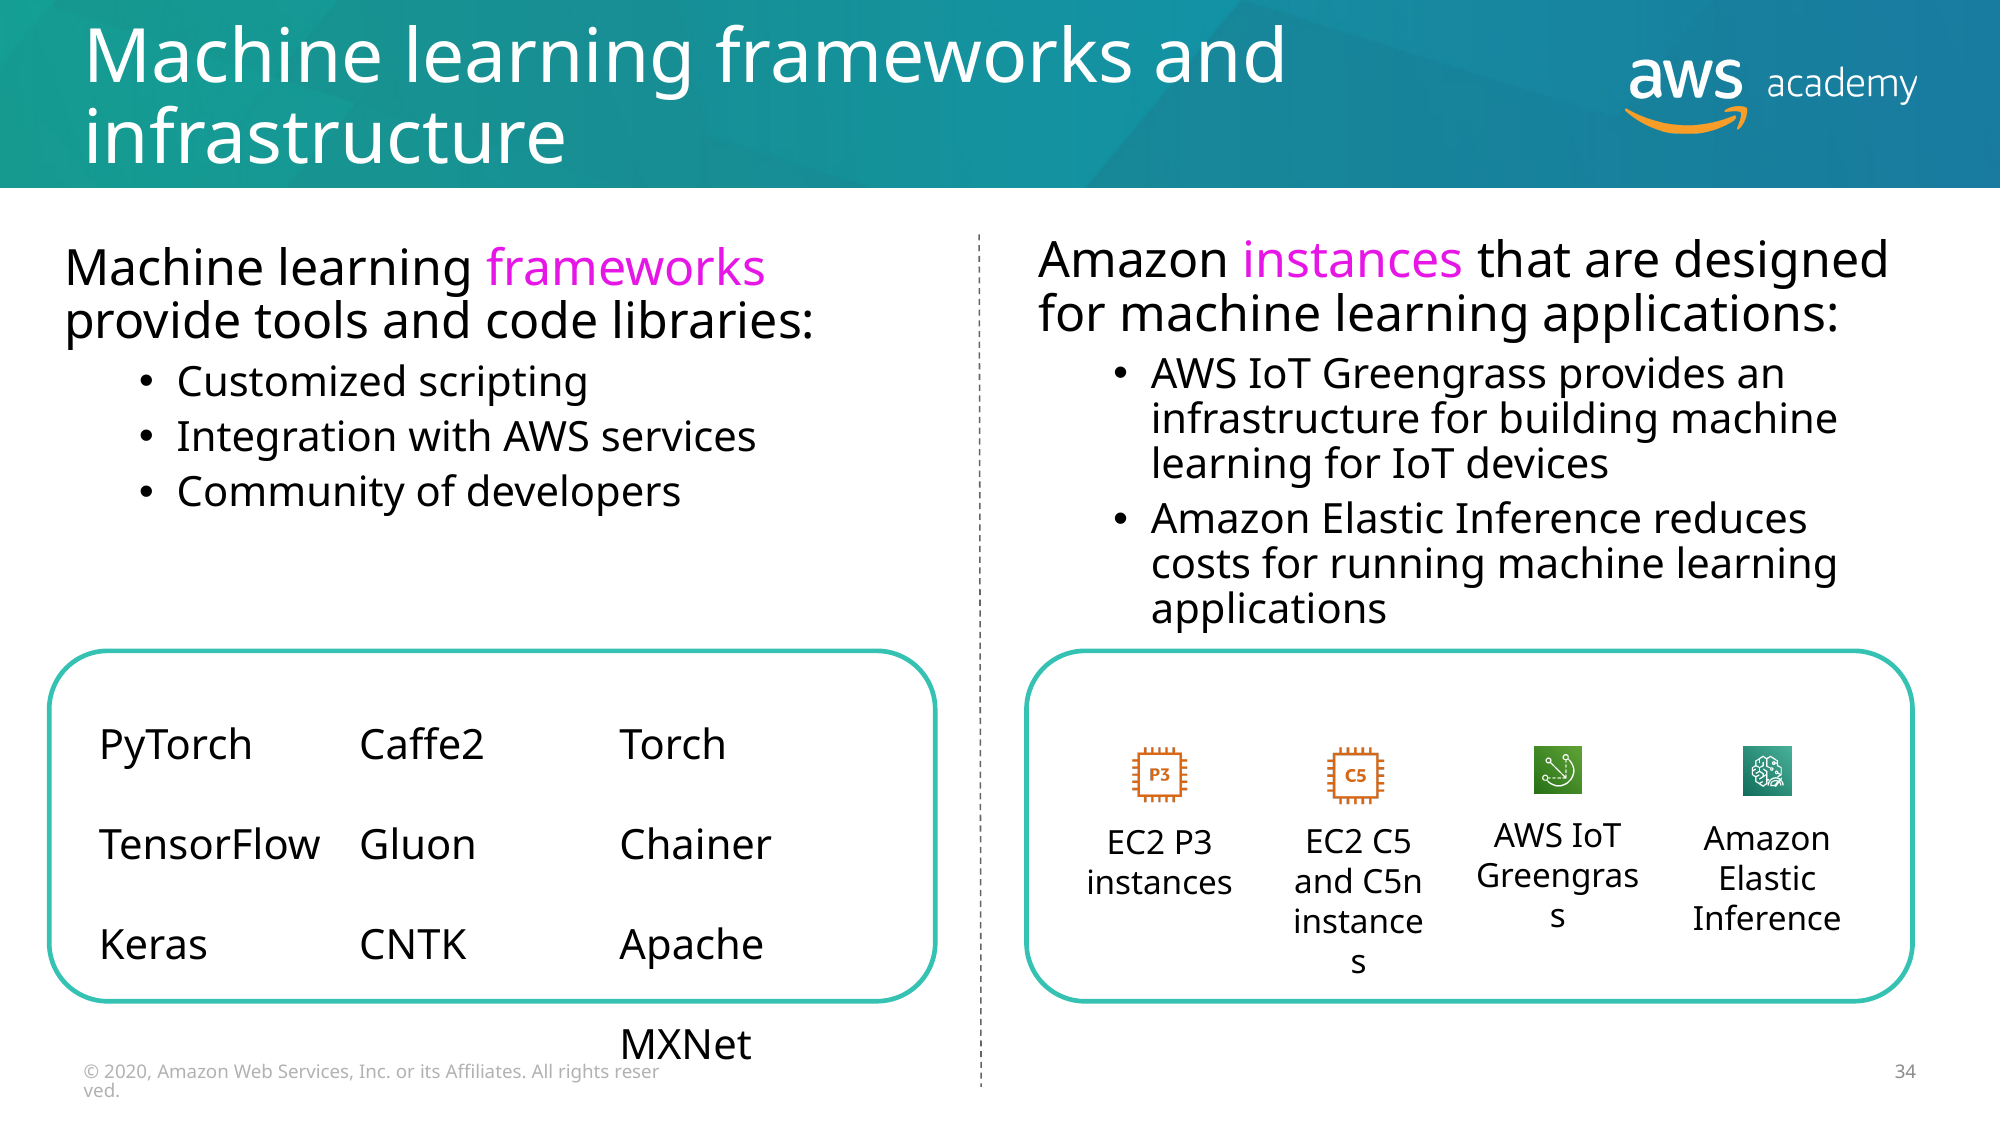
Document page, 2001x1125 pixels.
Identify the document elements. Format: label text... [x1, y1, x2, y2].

text_box [1048, 990, 1891, 1003]
slide_number 34 [1481, 1042, 1932, 1103]
picture [0, 0, 2000, 188]
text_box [1057, 746, 1262, 910]
text_box Torch Chainer Apache MXNet [604, 660, 917, 1076]
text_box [1276, 746, 1442, 950]
list Amazon instances that are designed for machine learning applications: AWS IoT Greengrass provides an infrastructure for building machine learning for IoT devices Amazon Elastic Inference reduces costs for running machine learning applications [1023, 226, 1927, 990]
text_box [48, 649, 911, 1003]
list Machine learning frameworks provide tools and code libraries: Customized scripting Integration with AWS services Community of developers [49, 234, 953, 528]
text_box Caffe2 Gluon CNTK [344, 660, 604, 976]
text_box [1455, 746, 1660, 903]
title Machine learning frameworks and infrastructure [68, 59, 1551, 138]
text_box PyTorch TensorFlow Keras [84, 660, 344, 976]
footer © 2020, Amazon Web Services, Inc. or its Affiliates. All rights reserved. [68, 1042, 682, 1103]
text_box [917, 665, 937, 987]
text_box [1674, 746, 1861, 947]
